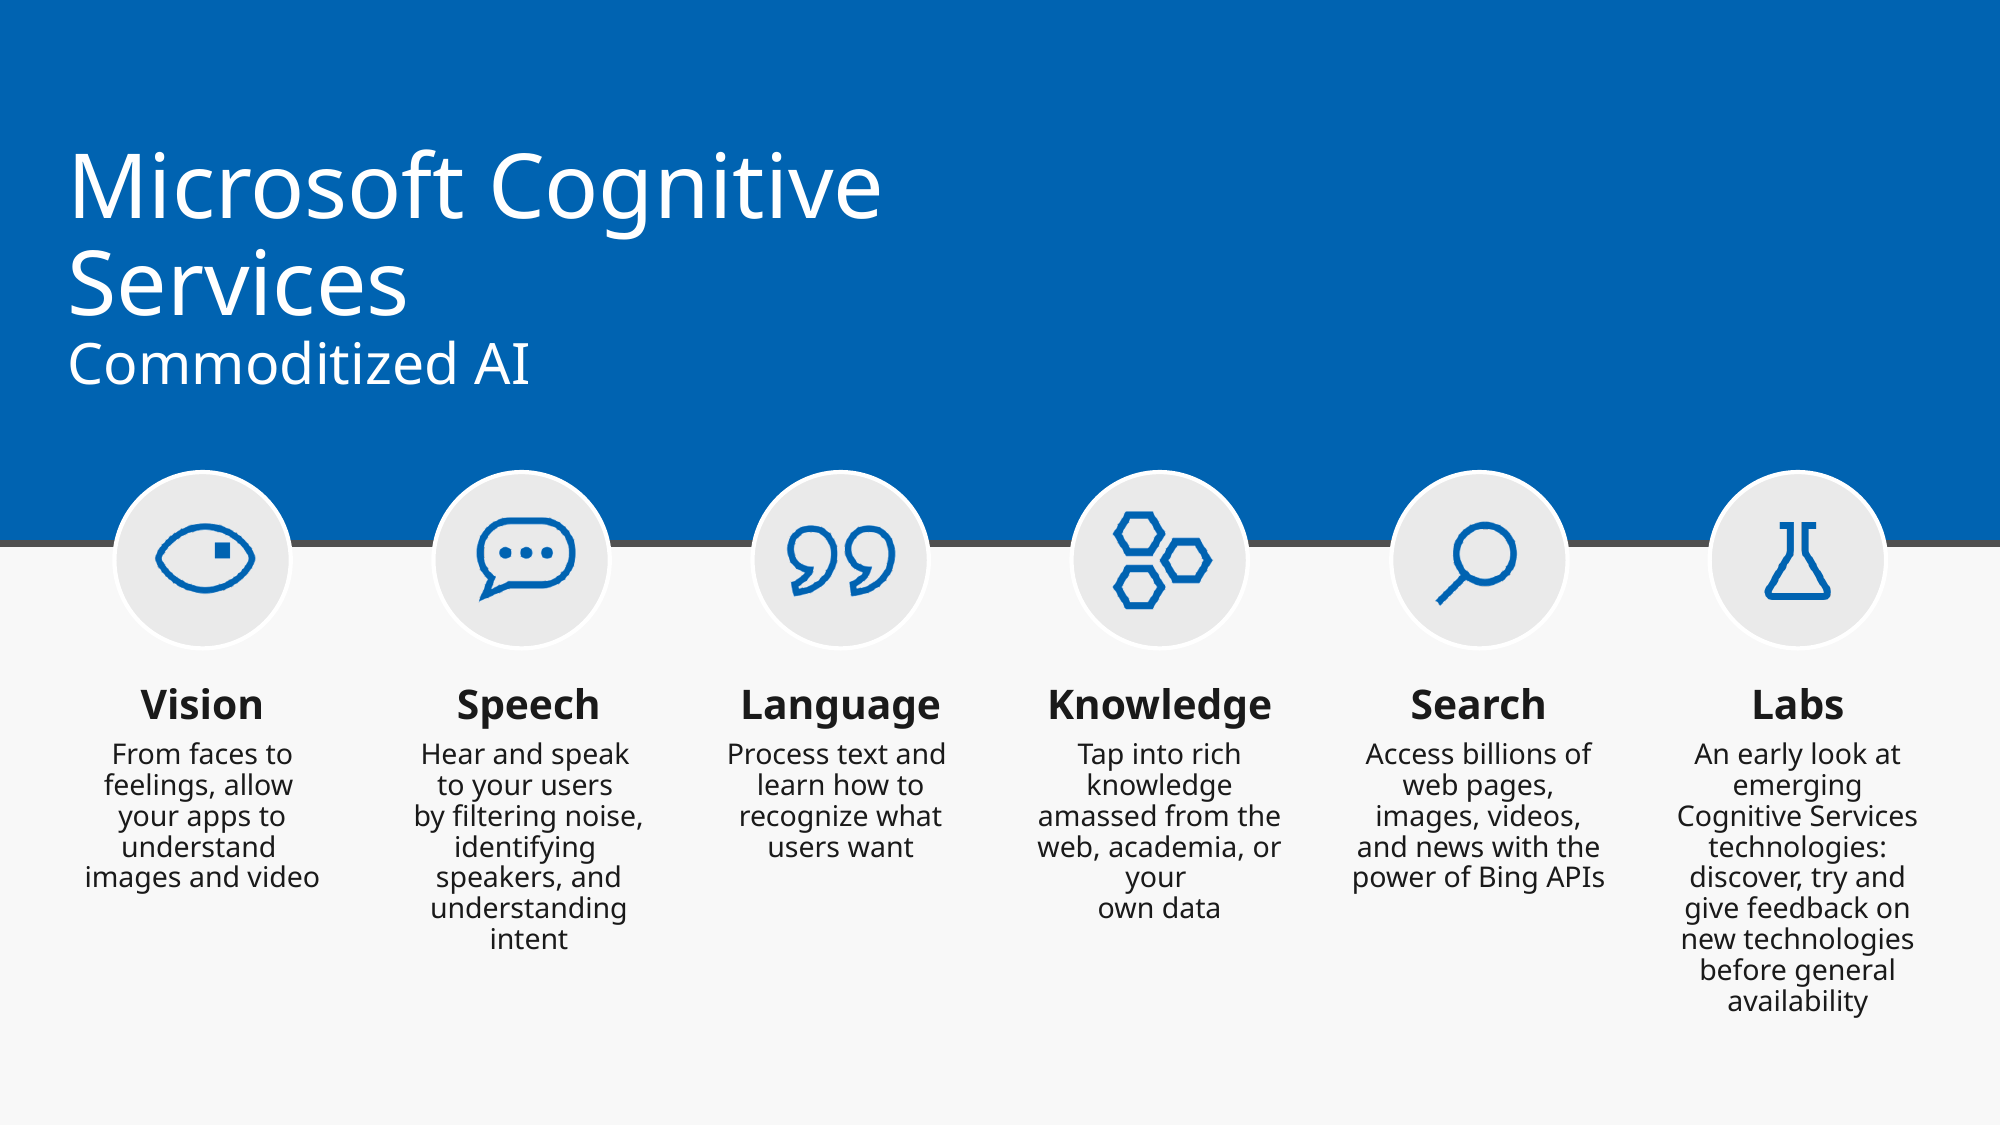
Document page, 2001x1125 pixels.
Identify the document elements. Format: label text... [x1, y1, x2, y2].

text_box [433, 471, 611, 649]
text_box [1709, 471, 1887, 649]
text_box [1071, 471, 1249, 649]
text_box [0, 0, 2000, 540]
text_box Microsoft Cognitive Services Commoditized AI [52, 134, 1249, 405]
text_box Vision From faces to feelings, allow your apps to understand images and video [44, 660, 361, 918]
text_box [752, 471, 930, 649]
text_box Speech Hear and speak to your users by filtering noise, identifying speakers, and understanding intent [363, 660, 680, 980]
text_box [114, 471, 291, 649]
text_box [1390, 471, 1568, 649]
text_box Labs An early look at emerging Cognitive Services technologies: discover, try and give feedback on new technologies before general availability [1639, 660, 1956, 1041]
text_box Language Process text and learn how to recognize what users want [682, 660, 999, 934]
text_box Search Access billions of web pages, images, videos, and news with the power of Bing APIs [1320, 660, 1637, 918]
text_box Knowledge Tap into rich knowledge amassed from the web, academia, or your own data [1001, 660, 1318, 949]
